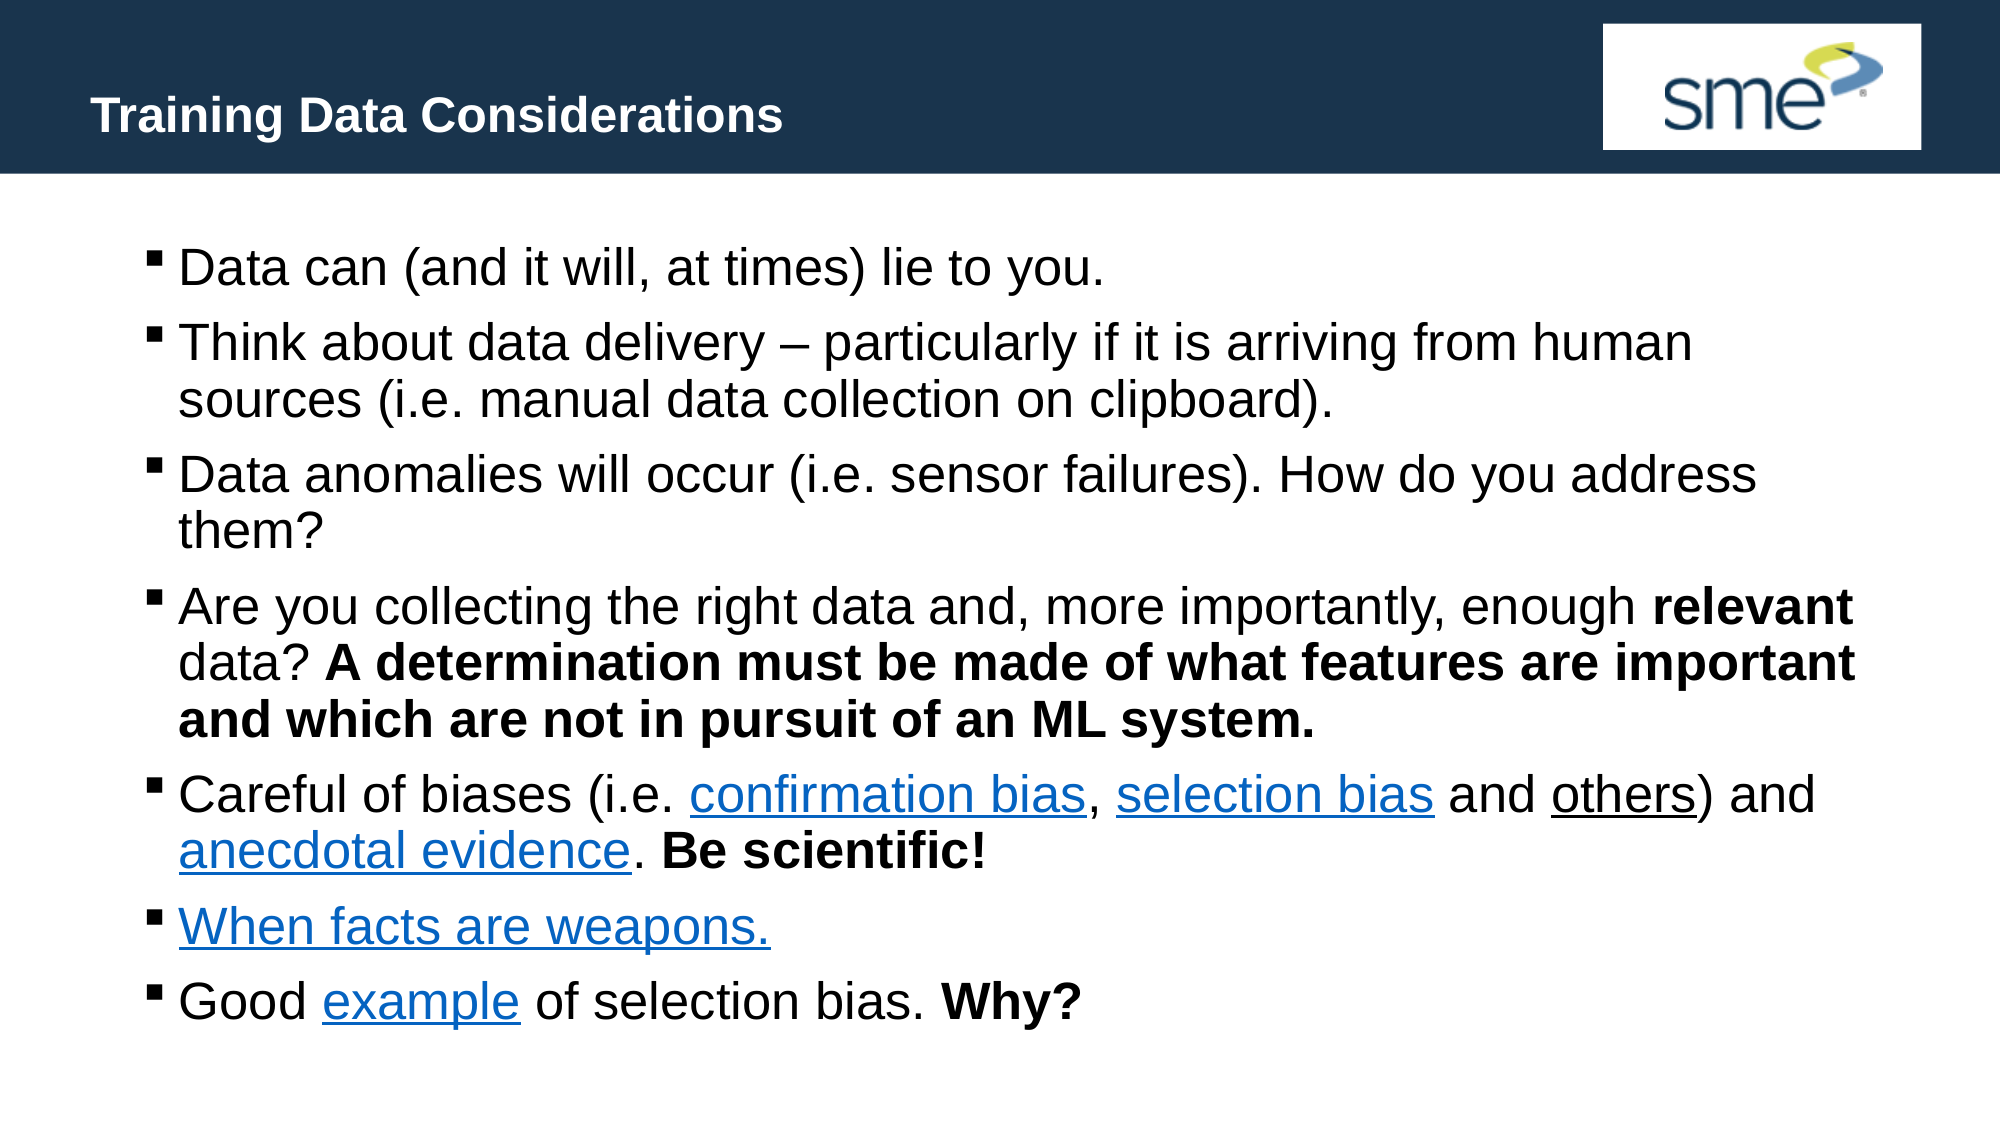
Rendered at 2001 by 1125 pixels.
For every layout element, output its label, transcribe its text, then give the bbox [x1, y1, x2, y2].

title Training Data Considerations [0, 0, 2000, 174]
text_box [1602, 23, 1922, 151]
text_box Data can (and it will, at times) lie to you. Think about data delivery – particularly if it is arriving from human sources (i.e. manual data collection on clipboard). Data anomalies will occur (i.e. sensor failures). How do you address them? Are you collecting the right data and, more importantly, enough relevant data? A determination must be made of what features are important and which are not in pursuit of an ML system. Careful of biases (i.e. confirmation bias, selection bias and others) and anecdotal evidence. Be scientific! When facts are weapons. Good example of selection bias. Why? [127, 232, 1873, 1044]
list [1664, 42, 1883, 132]
